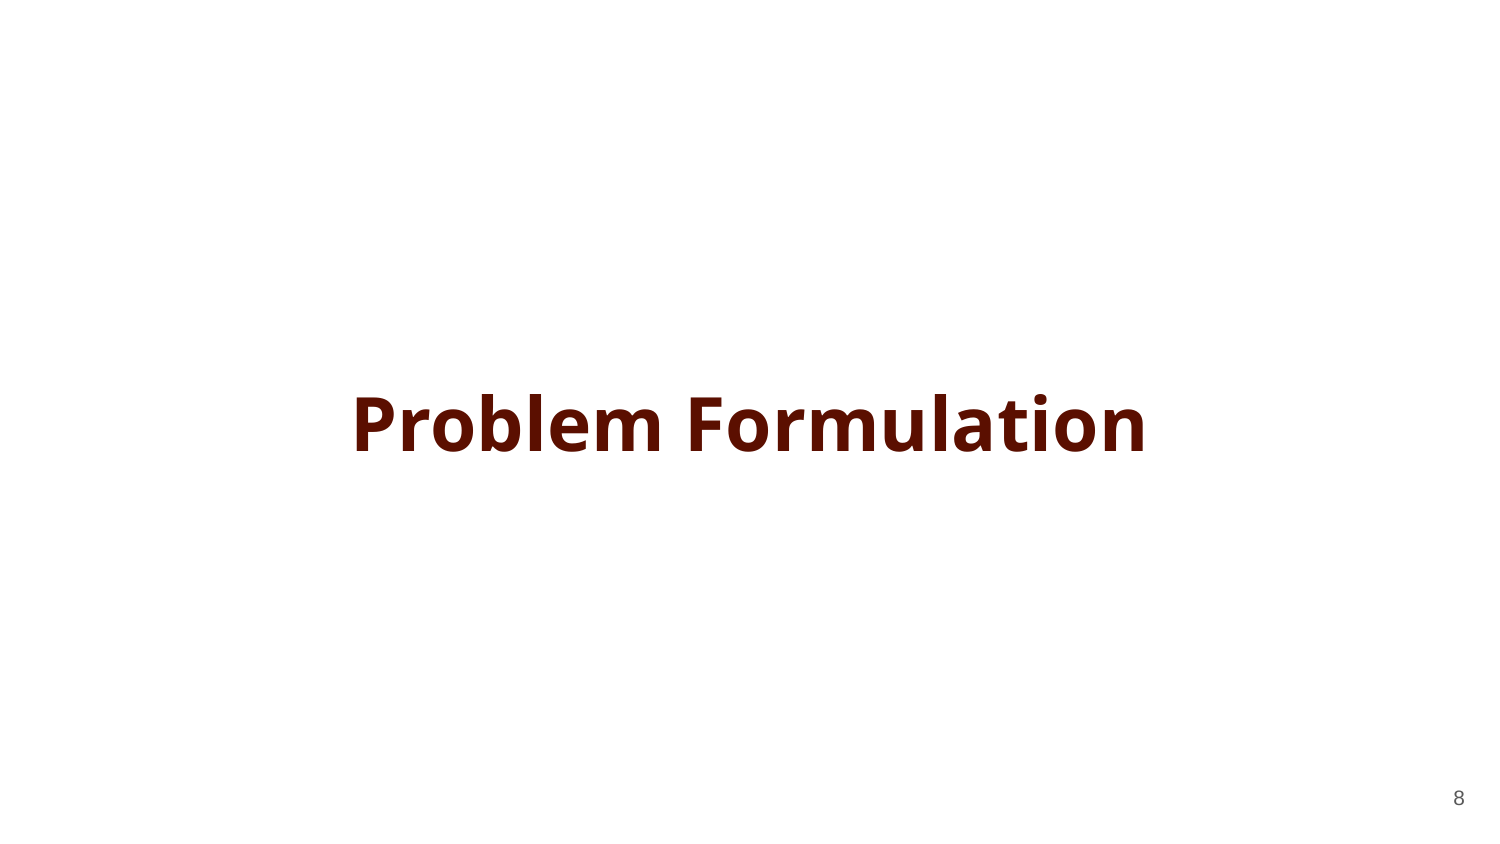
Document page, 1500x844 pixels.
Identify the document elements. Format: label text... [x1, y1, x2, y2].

slide_number 8 [1389, 764, 1480, 830]
title Problem Formulation [51, 352, 1449, 491]
